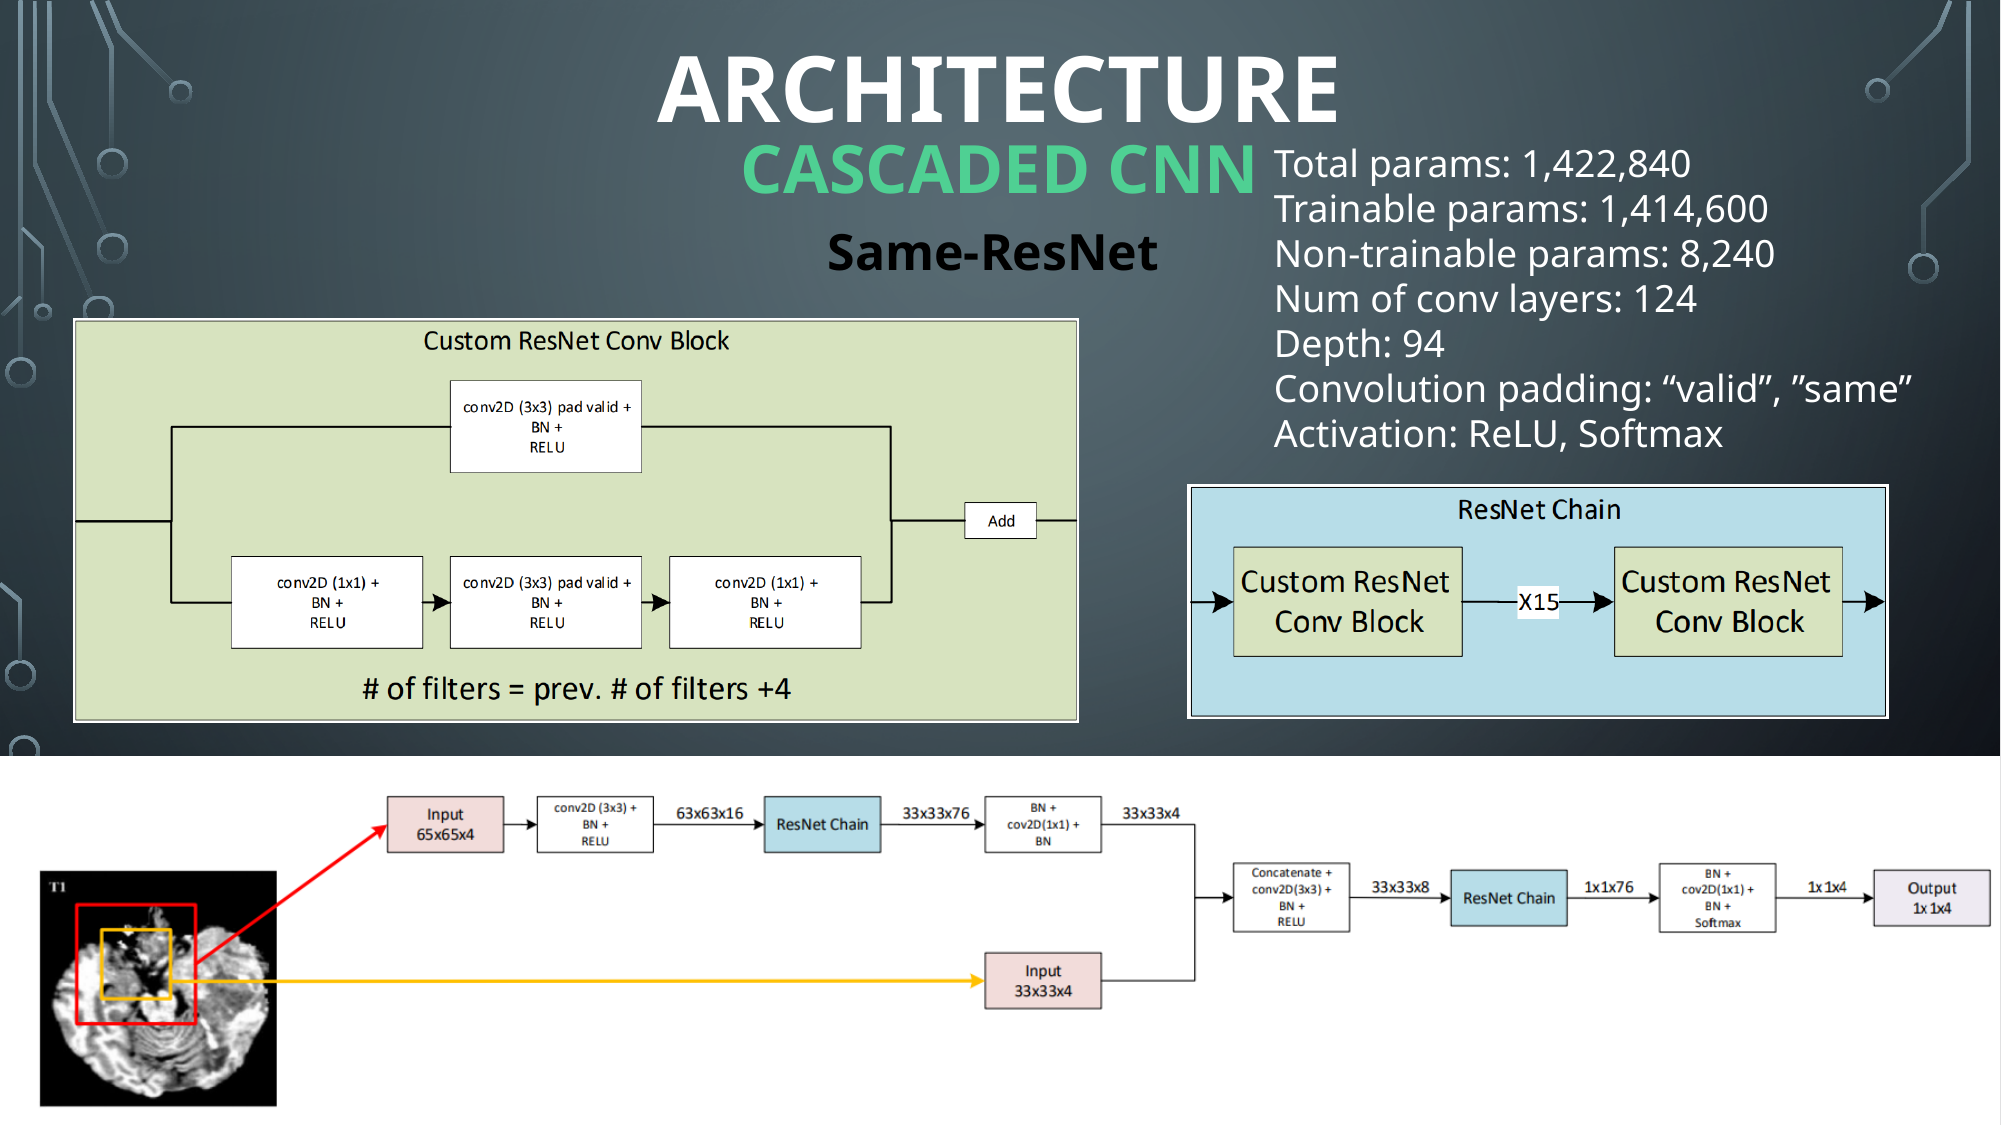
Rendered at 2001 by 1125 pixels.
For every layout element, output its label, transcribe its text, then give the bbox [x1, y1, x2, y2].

picture [72, 318, 1079, 723]
text_box architecture [250, 13, 1750, 92]
text_box Same-ResNet [812, 213, 1187, 288]
picture [1187, 484, 1889, 720]
picture [0, 756, 2000, 1125]
text_box Total params: 1,422,840 Trainable params: 1,414,600 Non-trainable params: 8,240 Num of conv layers: 124 Depth: 94 Convolution padding: “valid”, ”same” Activation: ReLU, Softmax [1259, 132, 1928, 463]
text_box Cascaded CNN [250, 92, 1750, 252]
